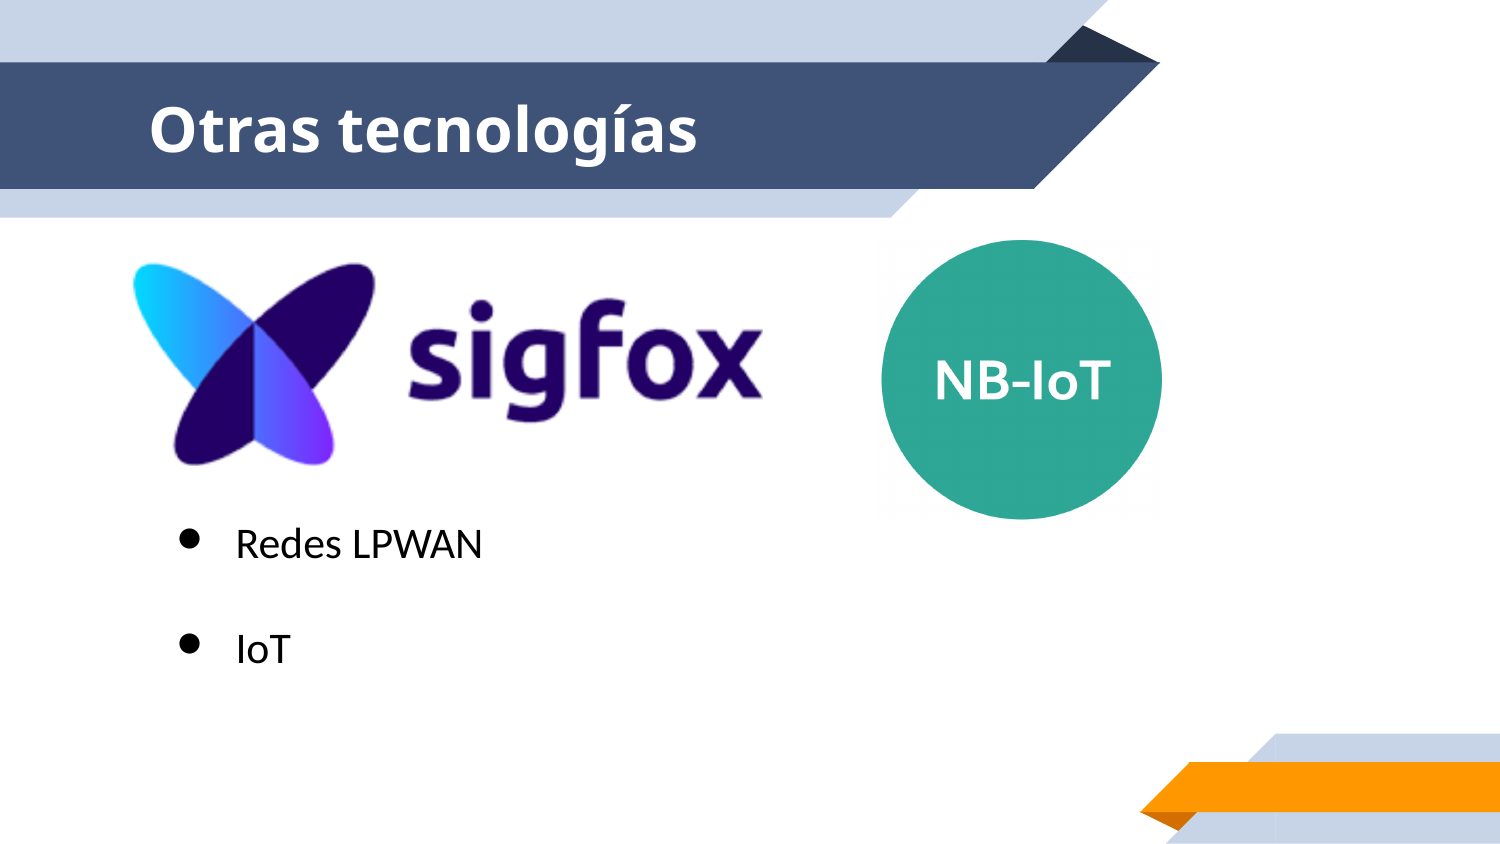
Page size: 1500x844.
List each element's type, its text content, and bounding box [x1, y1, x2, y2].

title Otras tecnologías [133, 64, 997, 190]
picture [876, 232, 1168, 527]
picture [133, 262, 763, 466]
text_box Redes LPWAN IoT [145, 499, 1355, 728]
